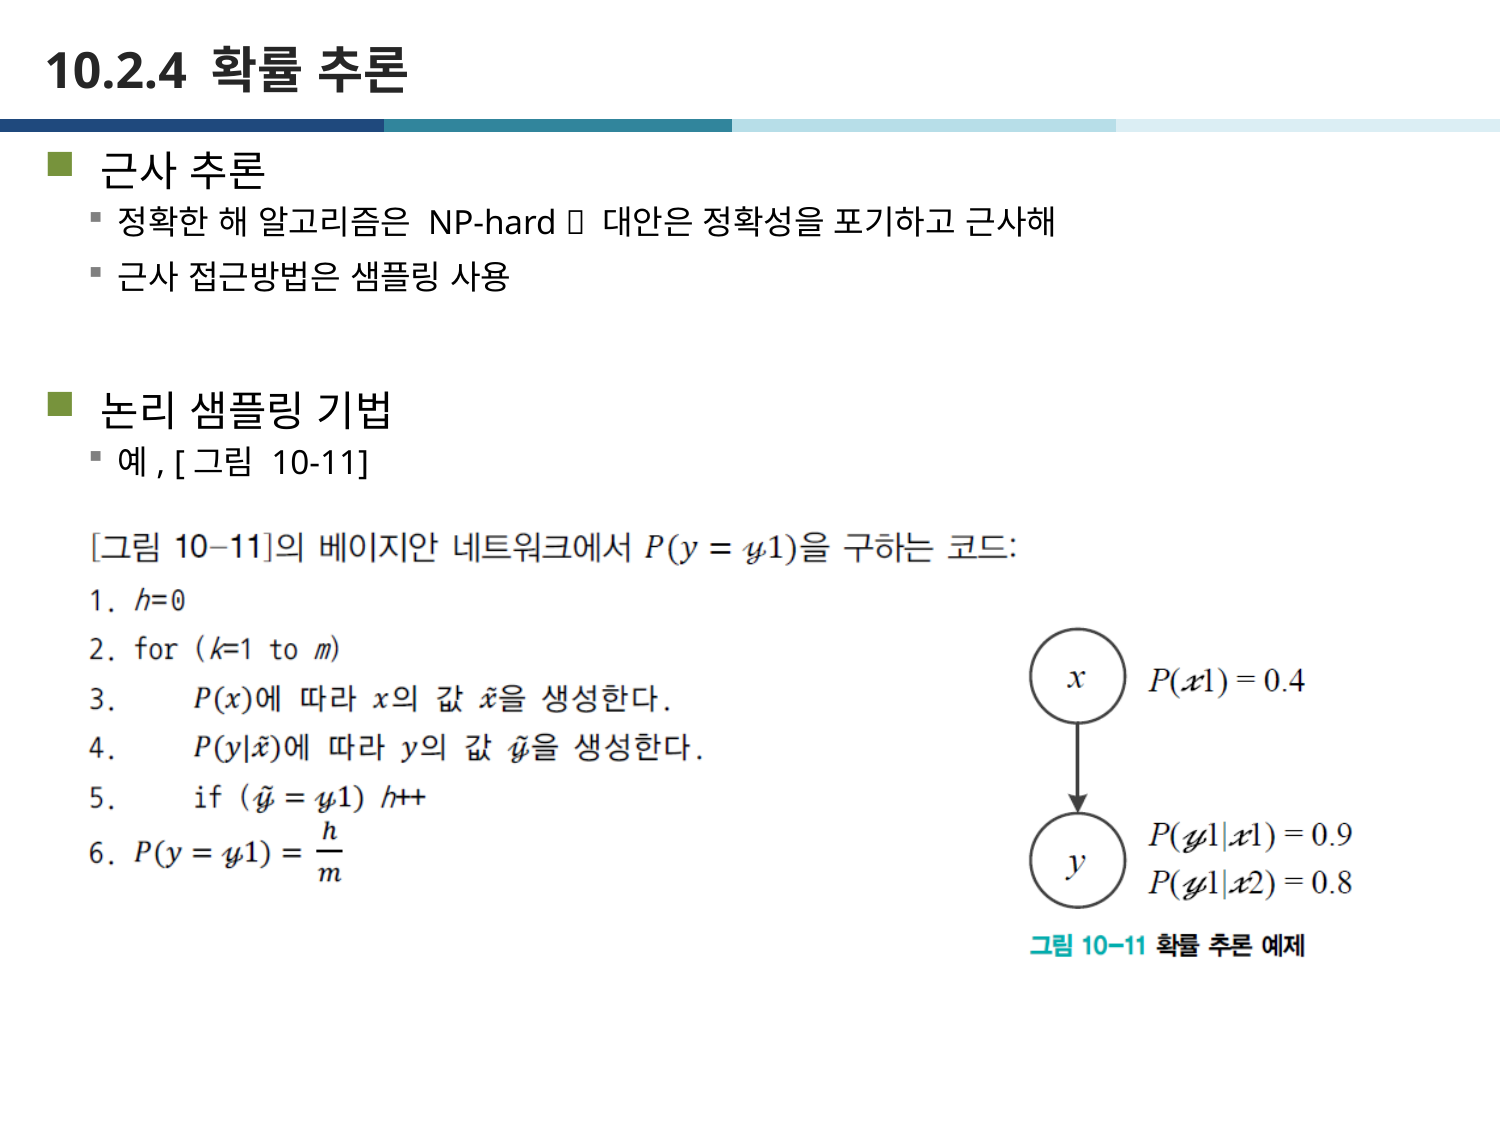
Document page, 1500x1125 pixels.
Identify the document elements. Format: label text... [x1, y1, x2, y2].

list 근사 추론 정확한 해 알고리즘은 NP-hard  대안은 정확성을 포기하고 근사해 근사 접근방법은 샘플링 사용 논리 샘플링 기법 예, [그림 10-11] [29, 136, 1471, 1083]
picture [76, 520, 1360, 965]
title 10.2.4 확률 추론 [29, 23, 1448, 114]
